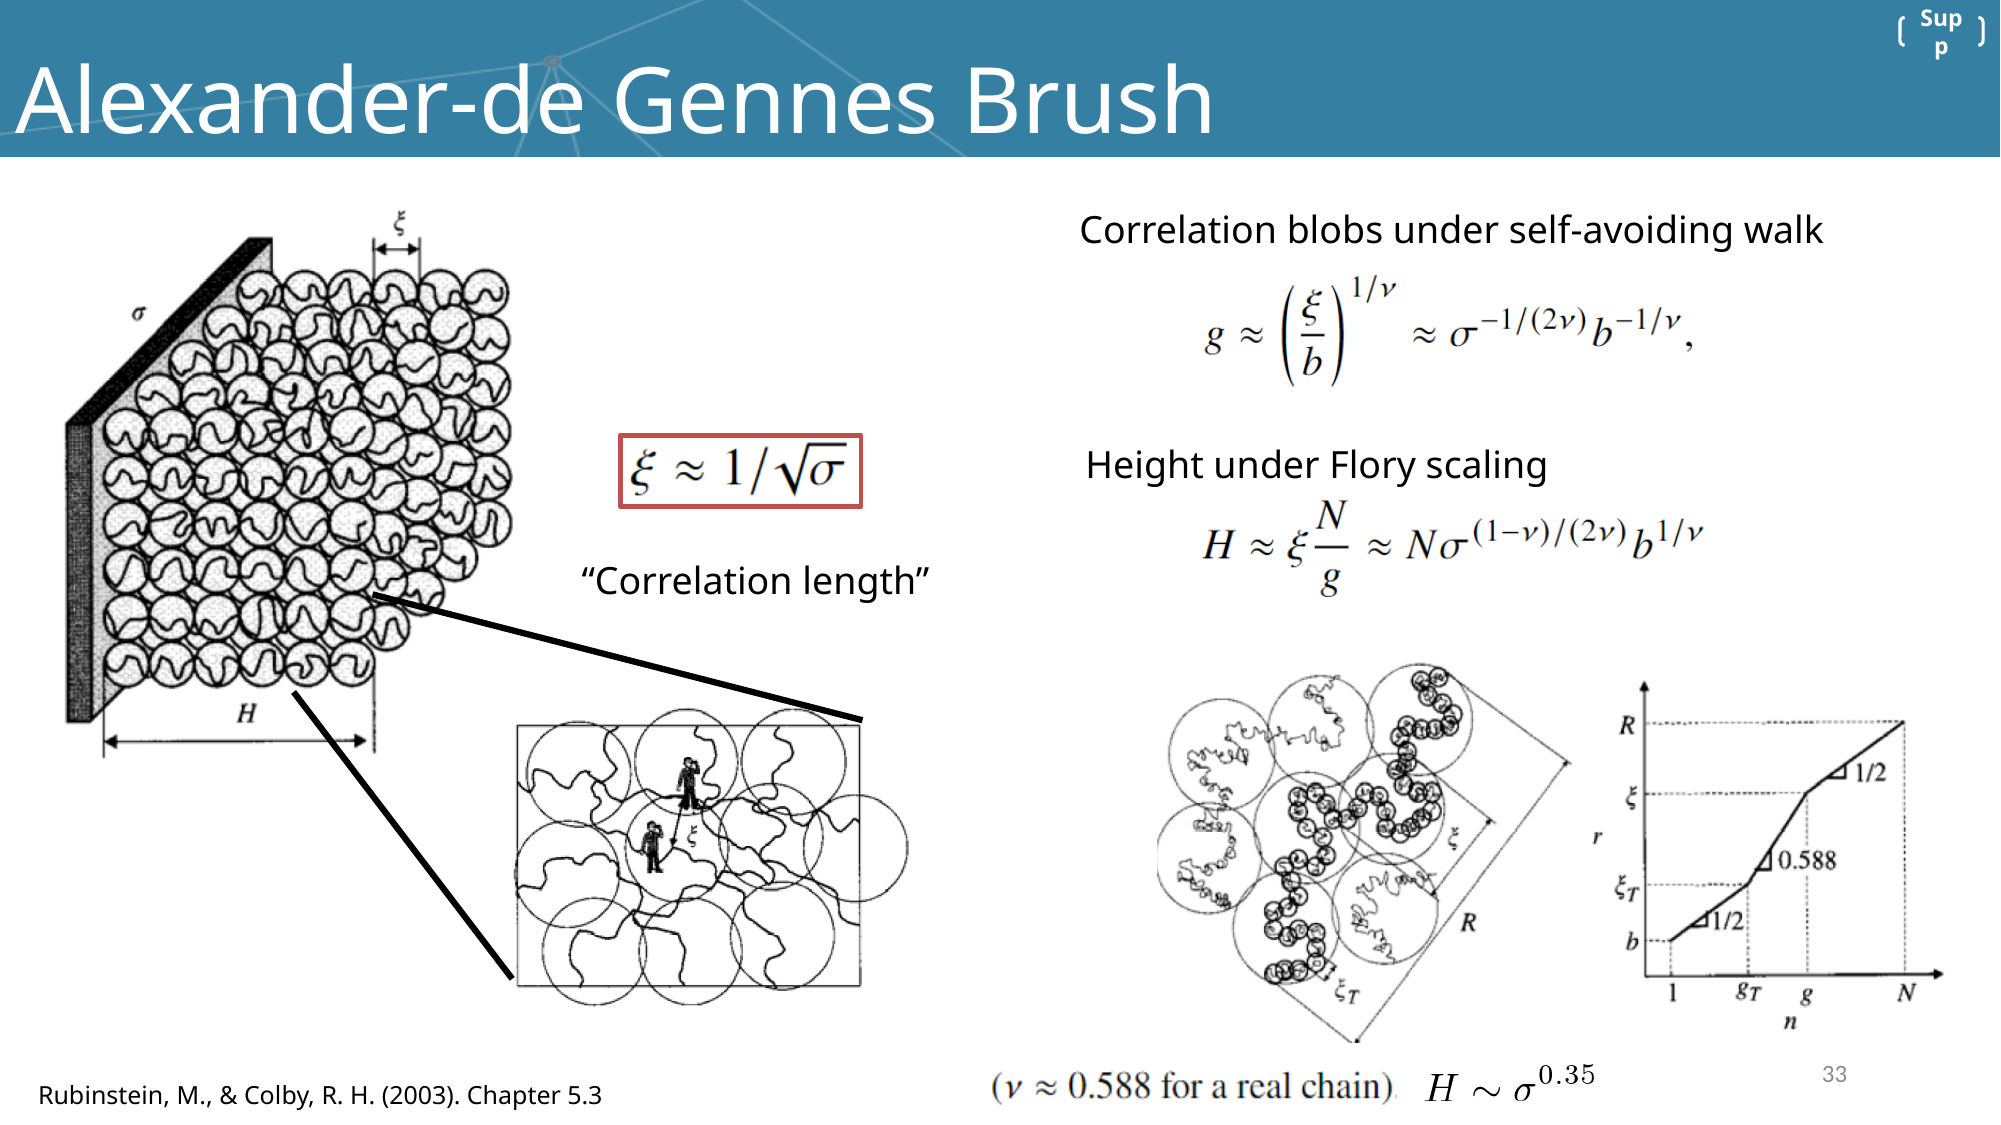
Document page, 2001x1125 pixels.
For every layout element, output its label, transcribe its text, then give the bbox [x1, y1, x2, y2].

title Alexander-de Gennes Brush [0, 22, 1725, 154]
text_box Rubinstein, M., & Colby, R. H. (2003). Chapter 5.3 [23, 1072, 1044, 1118]
picture [1157, 638, 1951, 1043]
picture [988, 1055, 1397, 1116]
picture [490, 691, 915, 1015]
picture [1424, 1064, 1594, 1101]
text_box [372, 594, 863, 721]
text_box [293, 691, 513, 979]
slide_number 33 [1412, 1043, 1863, 1103]
text_box Height under Flory scaling [1070, 433, 1564, 493]
picture [1177, 256, 1710, 391]
picture [58, 209, 529, 765]
picture [1192, 478, 1710, 608]
picture [622, 437, 859, 505]
text_box “Correlation length” [566, 549, 945, 610]
text_box Correlation blobs under self-avoiding walk [1064, 198, 1840, 259]
